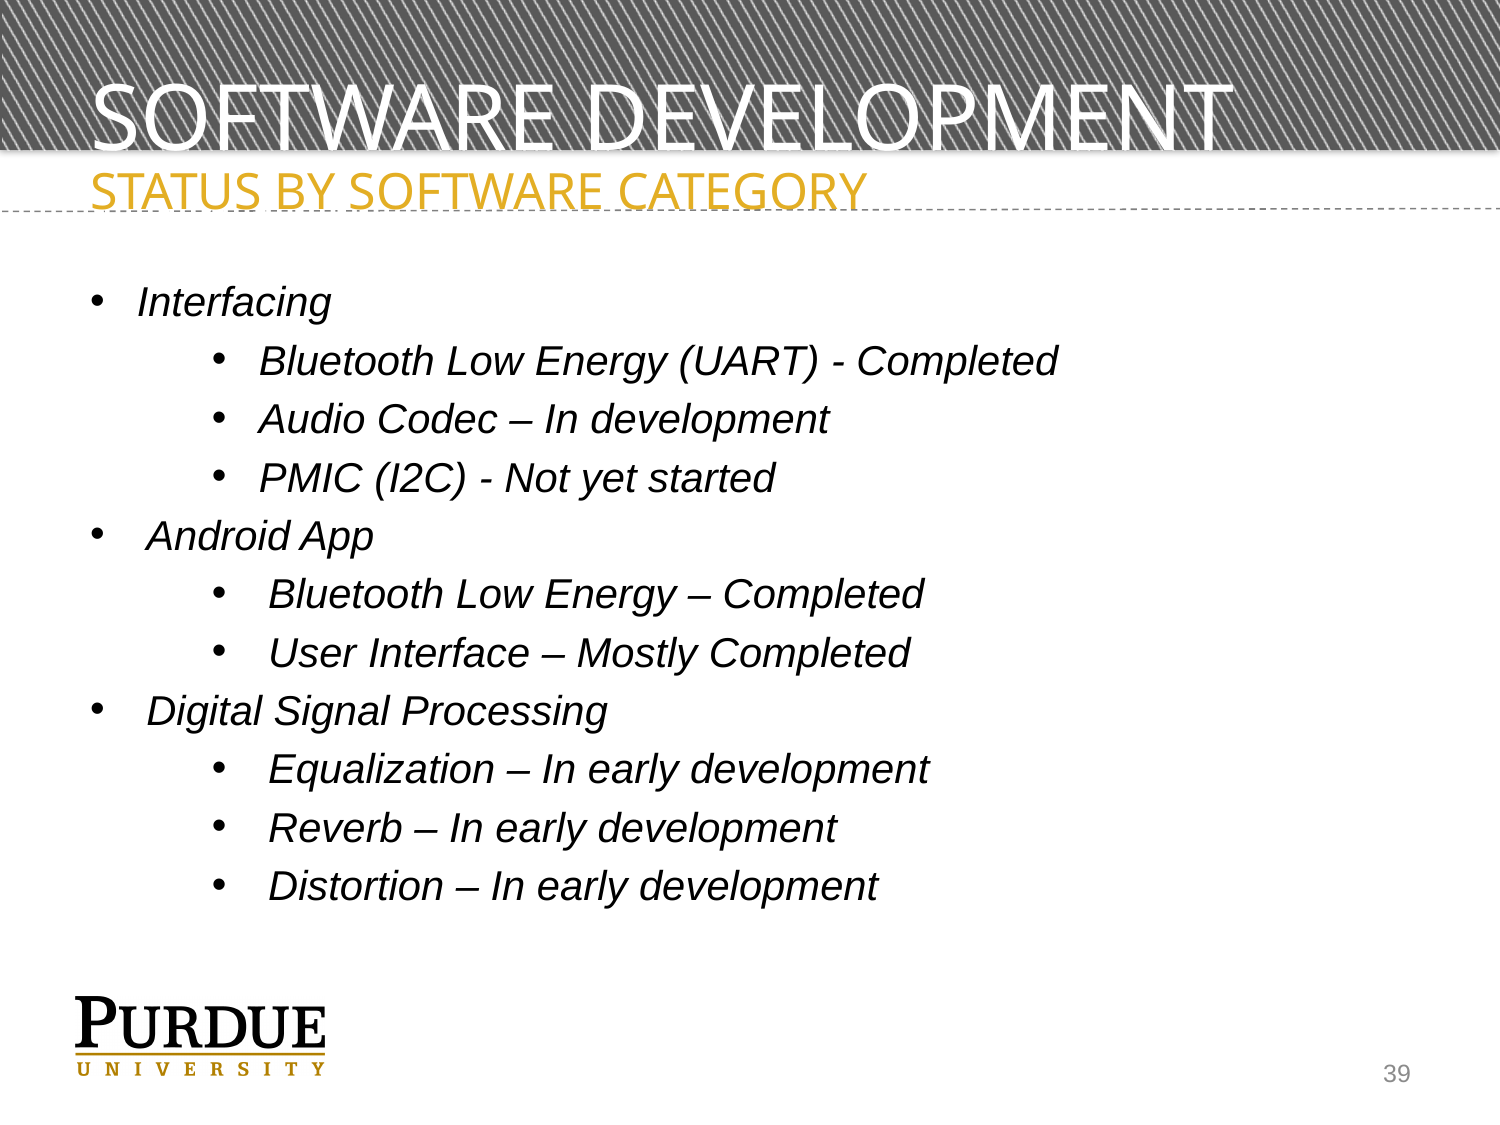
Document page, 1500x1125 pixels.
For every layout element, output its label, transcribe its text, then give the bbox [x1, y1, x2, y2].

list Status by software category [75, 151, 1425, 225]
list Interfacing Bluetooth Low Energy (UART) - Completed Audio Codec – In development PMIC (I2C) - Not yet started Android App Bluetooth Low Energy – Completed User Interface – Mostly Completed Digital Signal Processing Equalization – In early development Reverb – In early development Distortion – In early development [75, 225, 1425, 1080]
title Software Development Status [75, 51, 1427, 175]
slide_number 39 [1076, 1042, 1427, 1103]
